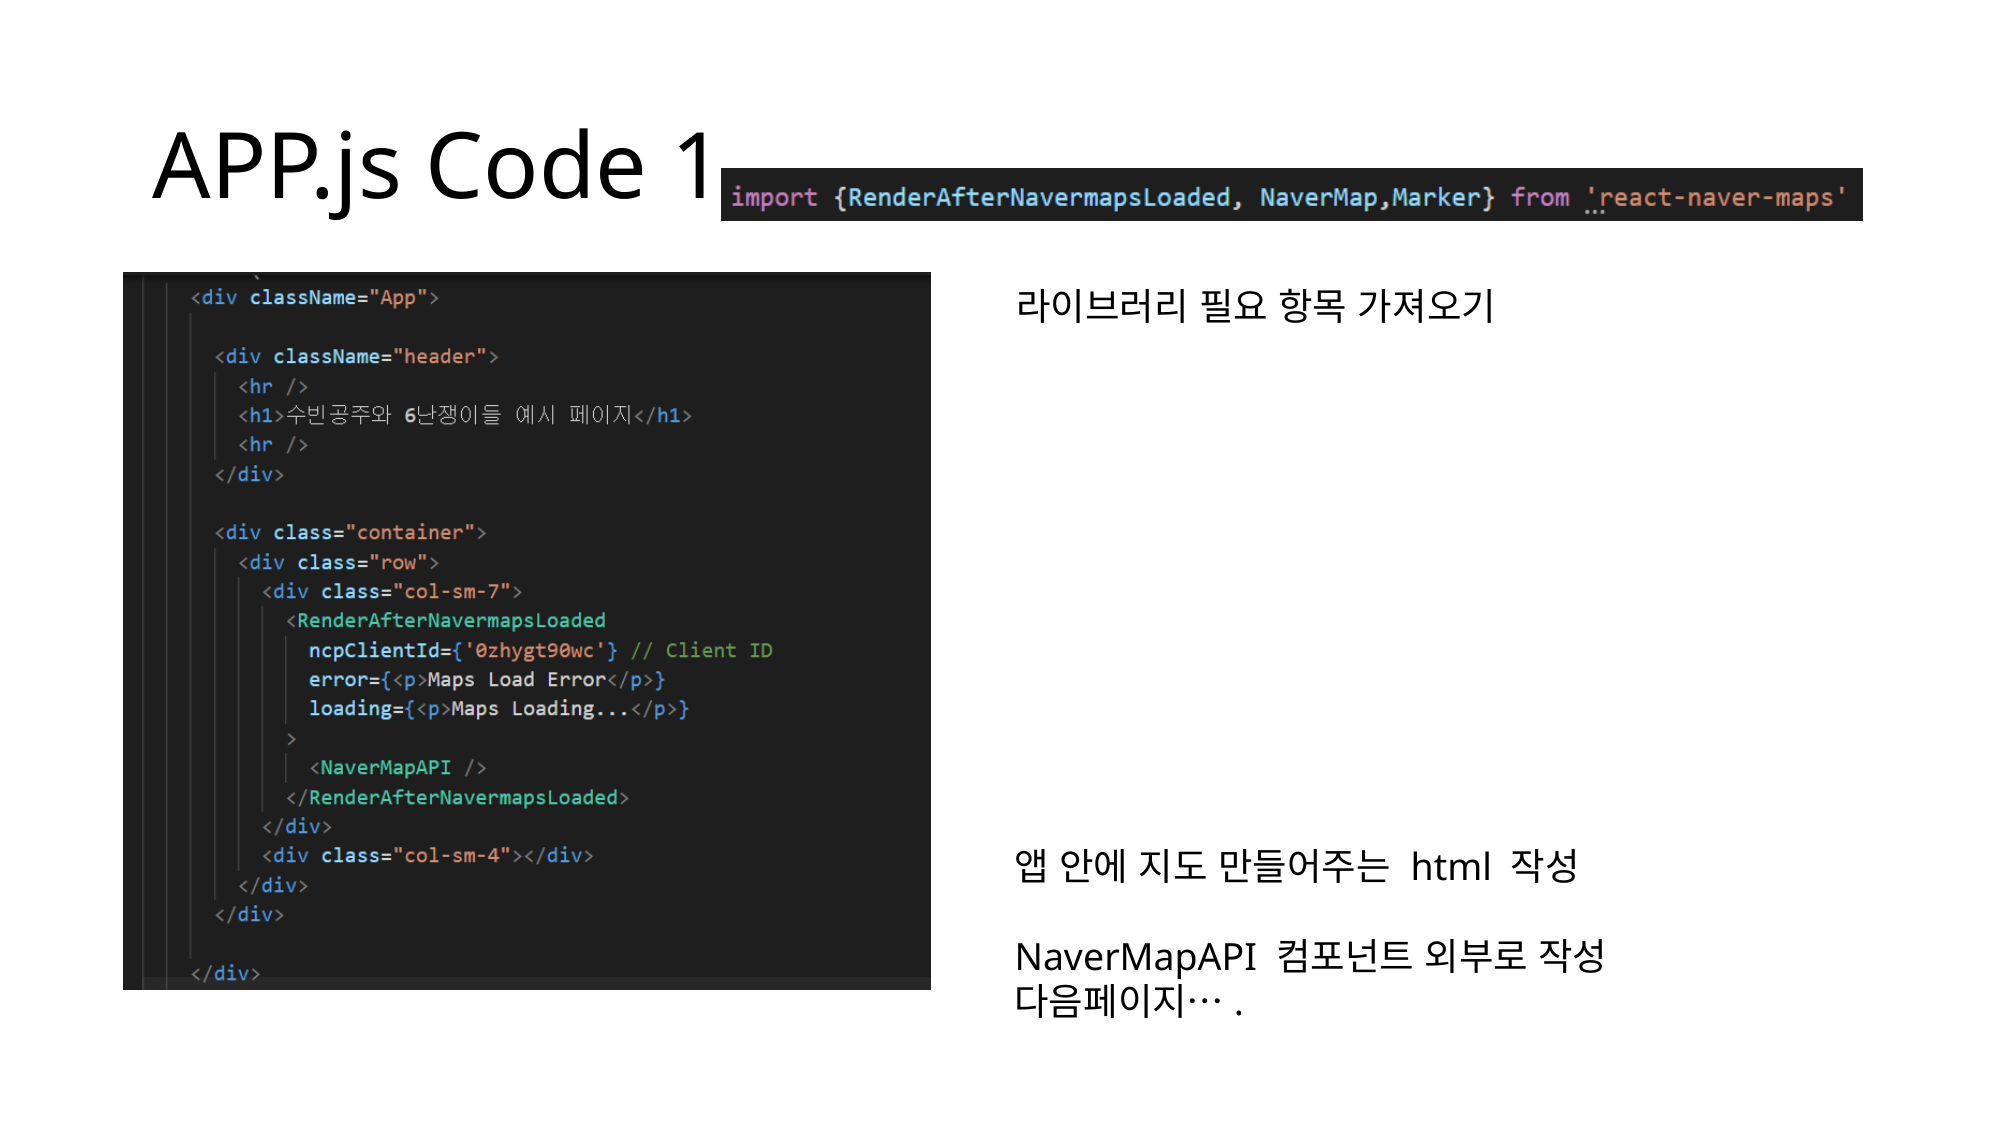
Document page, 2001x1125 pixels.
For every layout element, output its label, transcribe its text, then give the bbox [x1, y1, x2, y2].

picture [721, 168, 1863, 221]
title APP.js Code 1 [137, 59, 1863, 278]
text_box 라이브러리 필요 항목 가져오기 [1001, 275, 1809, 336]
text_box 앱 안에 지도 만들어주는 html 작성 NaverMapAPI 컴포넌트 외부로 작성 다음페이지…. [999, 835, 1665, 1121]
picture [123, 272, 931, 990]
